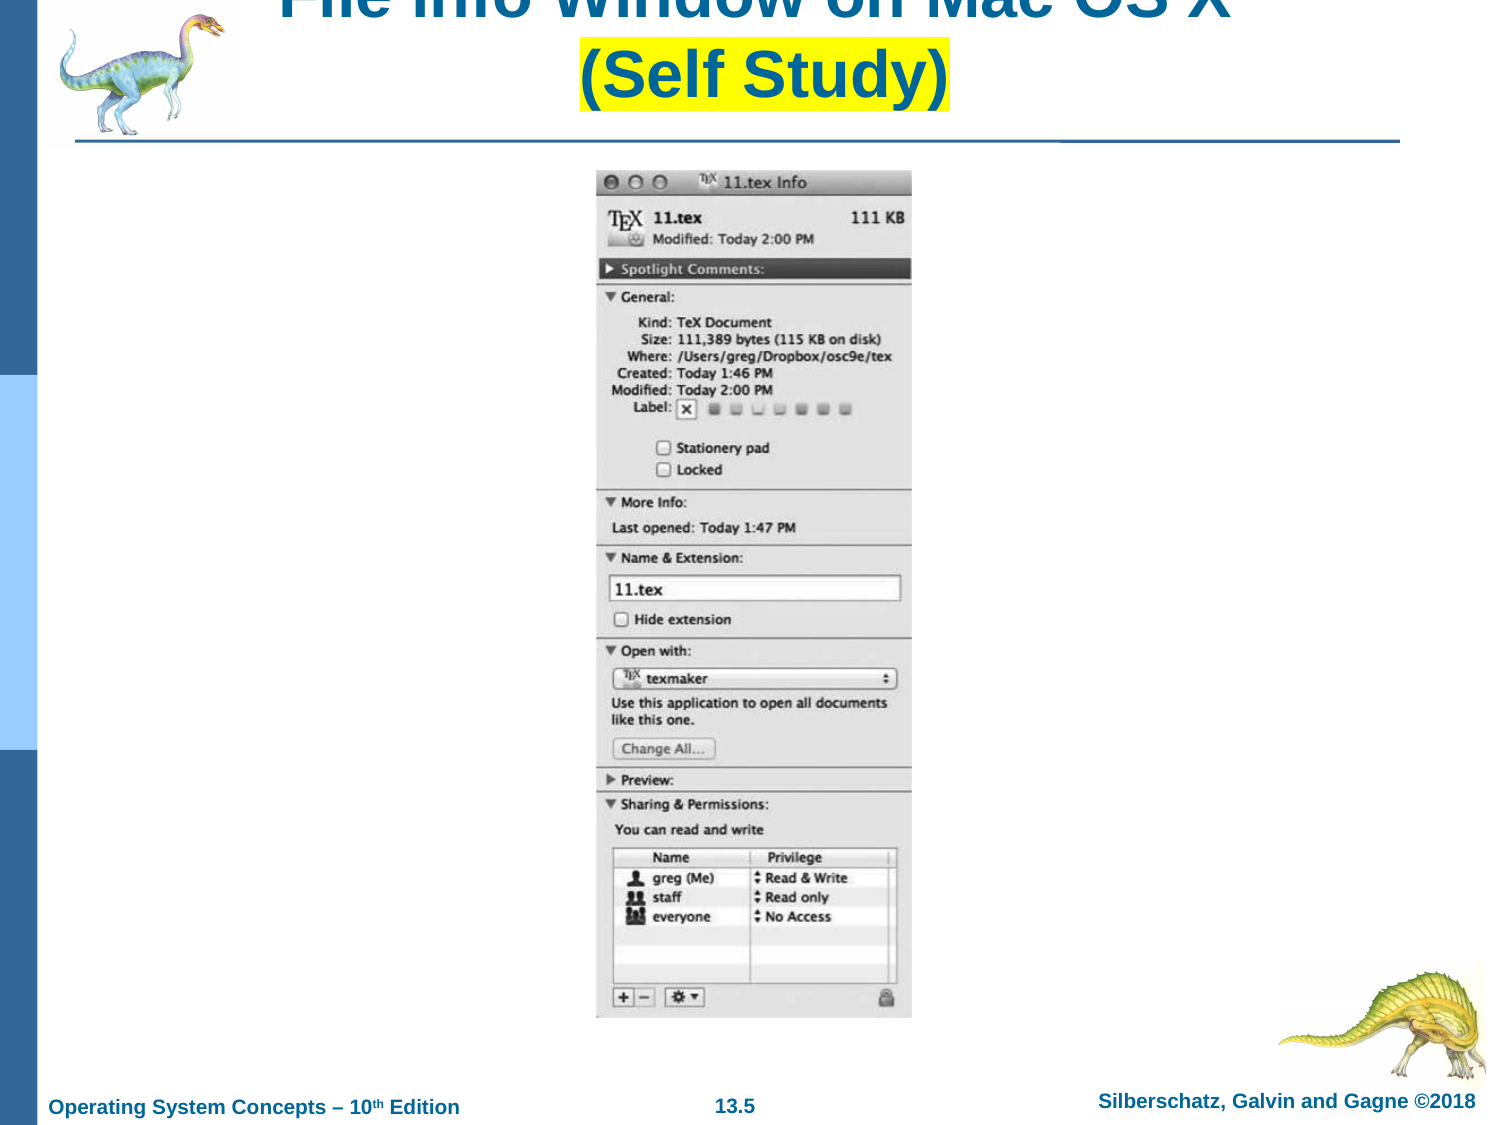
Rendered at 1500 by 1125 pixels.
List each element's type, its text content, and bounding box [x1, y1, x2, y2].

picture [596, 170, 912, 1018]
picture [46, 0, 243, 149]
title File info Window on Mac OS X (Self Study) [90, 23, 1441, 118]
picture [1275, 959, 1486, 1090]
